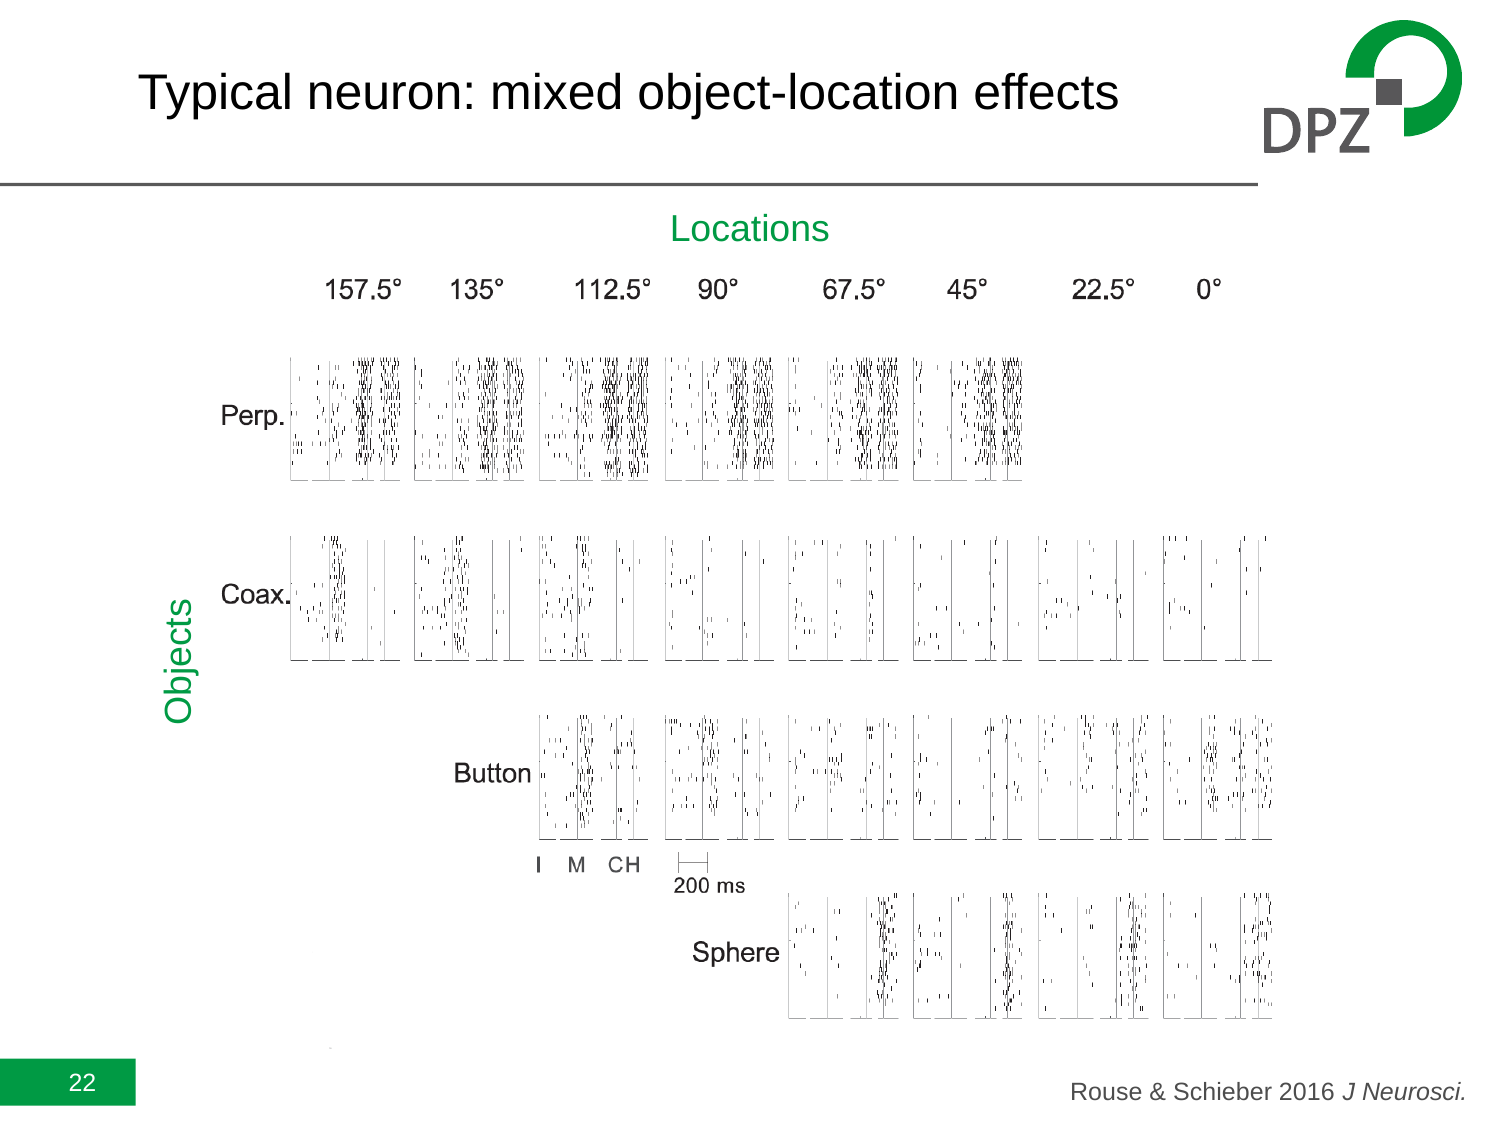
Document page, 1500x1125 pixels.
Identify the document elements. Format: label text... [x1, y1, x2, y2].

text_box Rouse & Schieber 2016 J Neurosci. [1045, 1067, 1483, 1113]
text_box Objects [145, 583, 201, 741]
picture [206, 257, 1294, 1067]
text_box Locations [655, 197, 845, 256]
slide_number 22 [0, 1058, 112, 1123]
title Typical neuron: mixed object-location effects [122, 42, 1184, 137]
